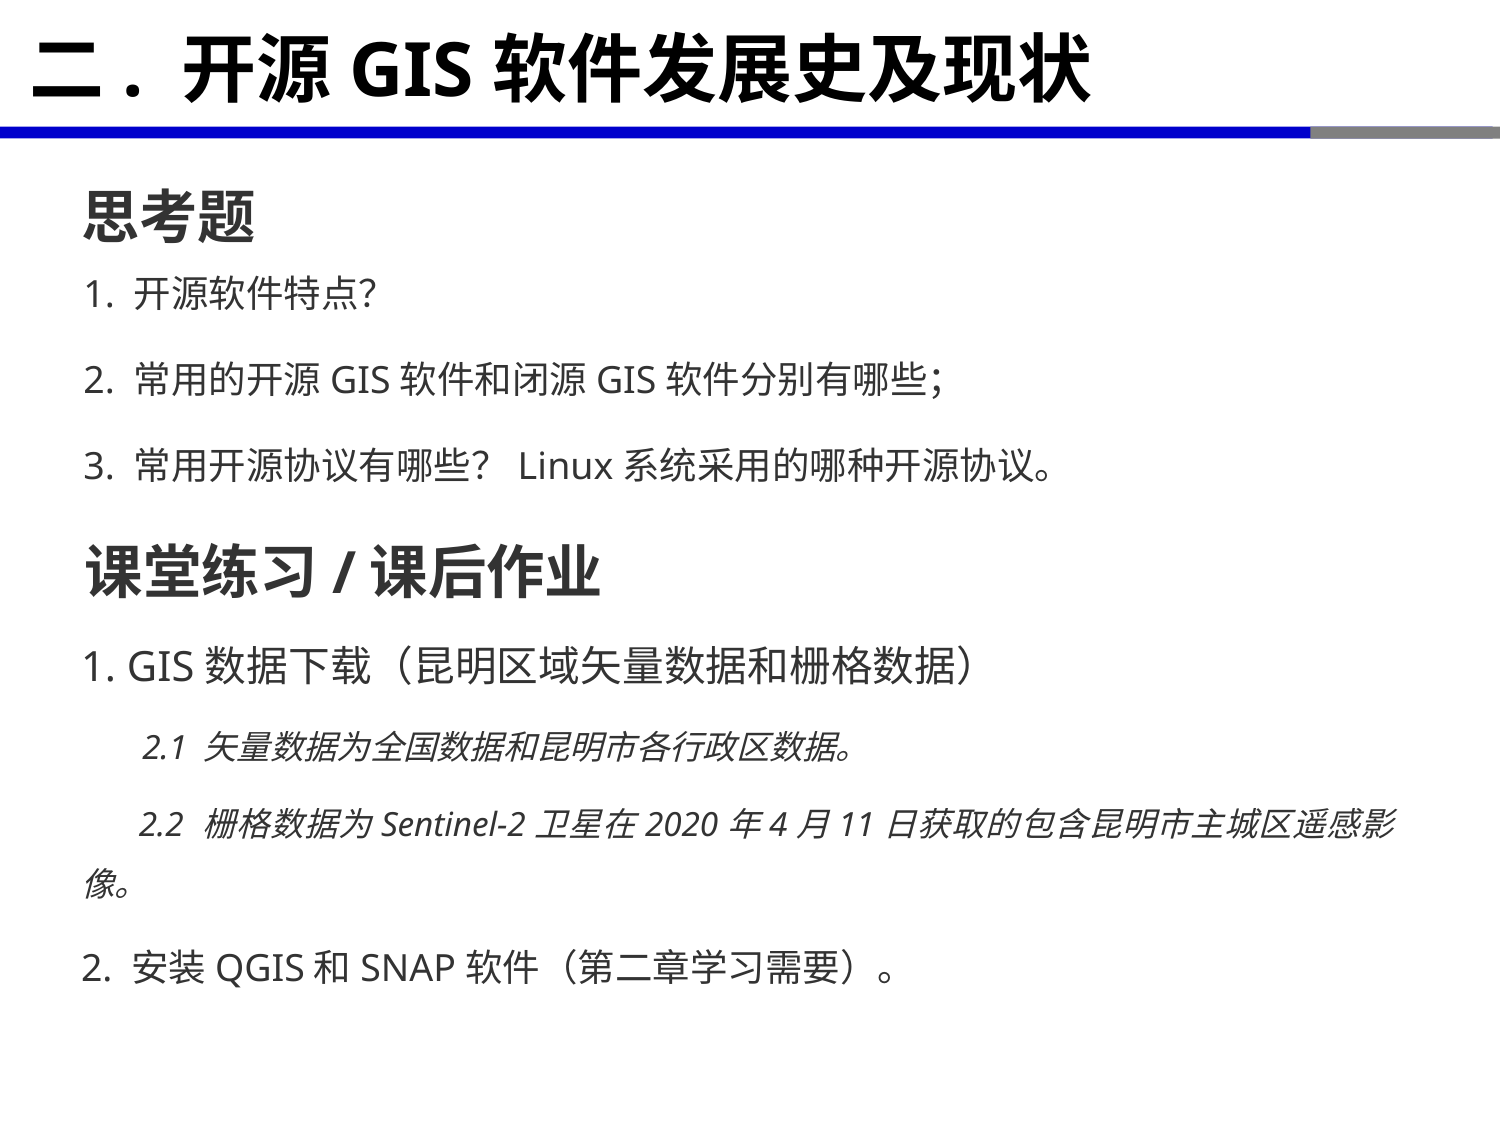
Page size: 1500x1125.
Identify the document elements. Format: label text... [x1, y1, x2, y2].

text_box 1. 开源软件特点？ 2. 常用的开源GIS软件和闭源GIS软件分别有哪些； 3. 常用开源协议有哪些？Linux系统采用的哪种开源协议。 [68, 240, 1339, 495]
text_box 课堂练习/课后作业 [70, 492, 1435, 613]
text_box 1. GIS数据下载（昆明区域矢量数据和栅格数据） 2.1 矢量数据为全国数据和昆明市各行政区数据。 2.2 栅格数据为Sentinel-2卫星在2020年4月11日获取的包含昆明市主城区遥感影像。 2. 安装QGIS和SNAP软件（第二章学习需要）。 [66, 607, 1409, 997]
text_box 思考题 [66, 137, 1431, 258]
title 二. 开源GIS软件发展史及现状 [0, 1, 1479, 132]
